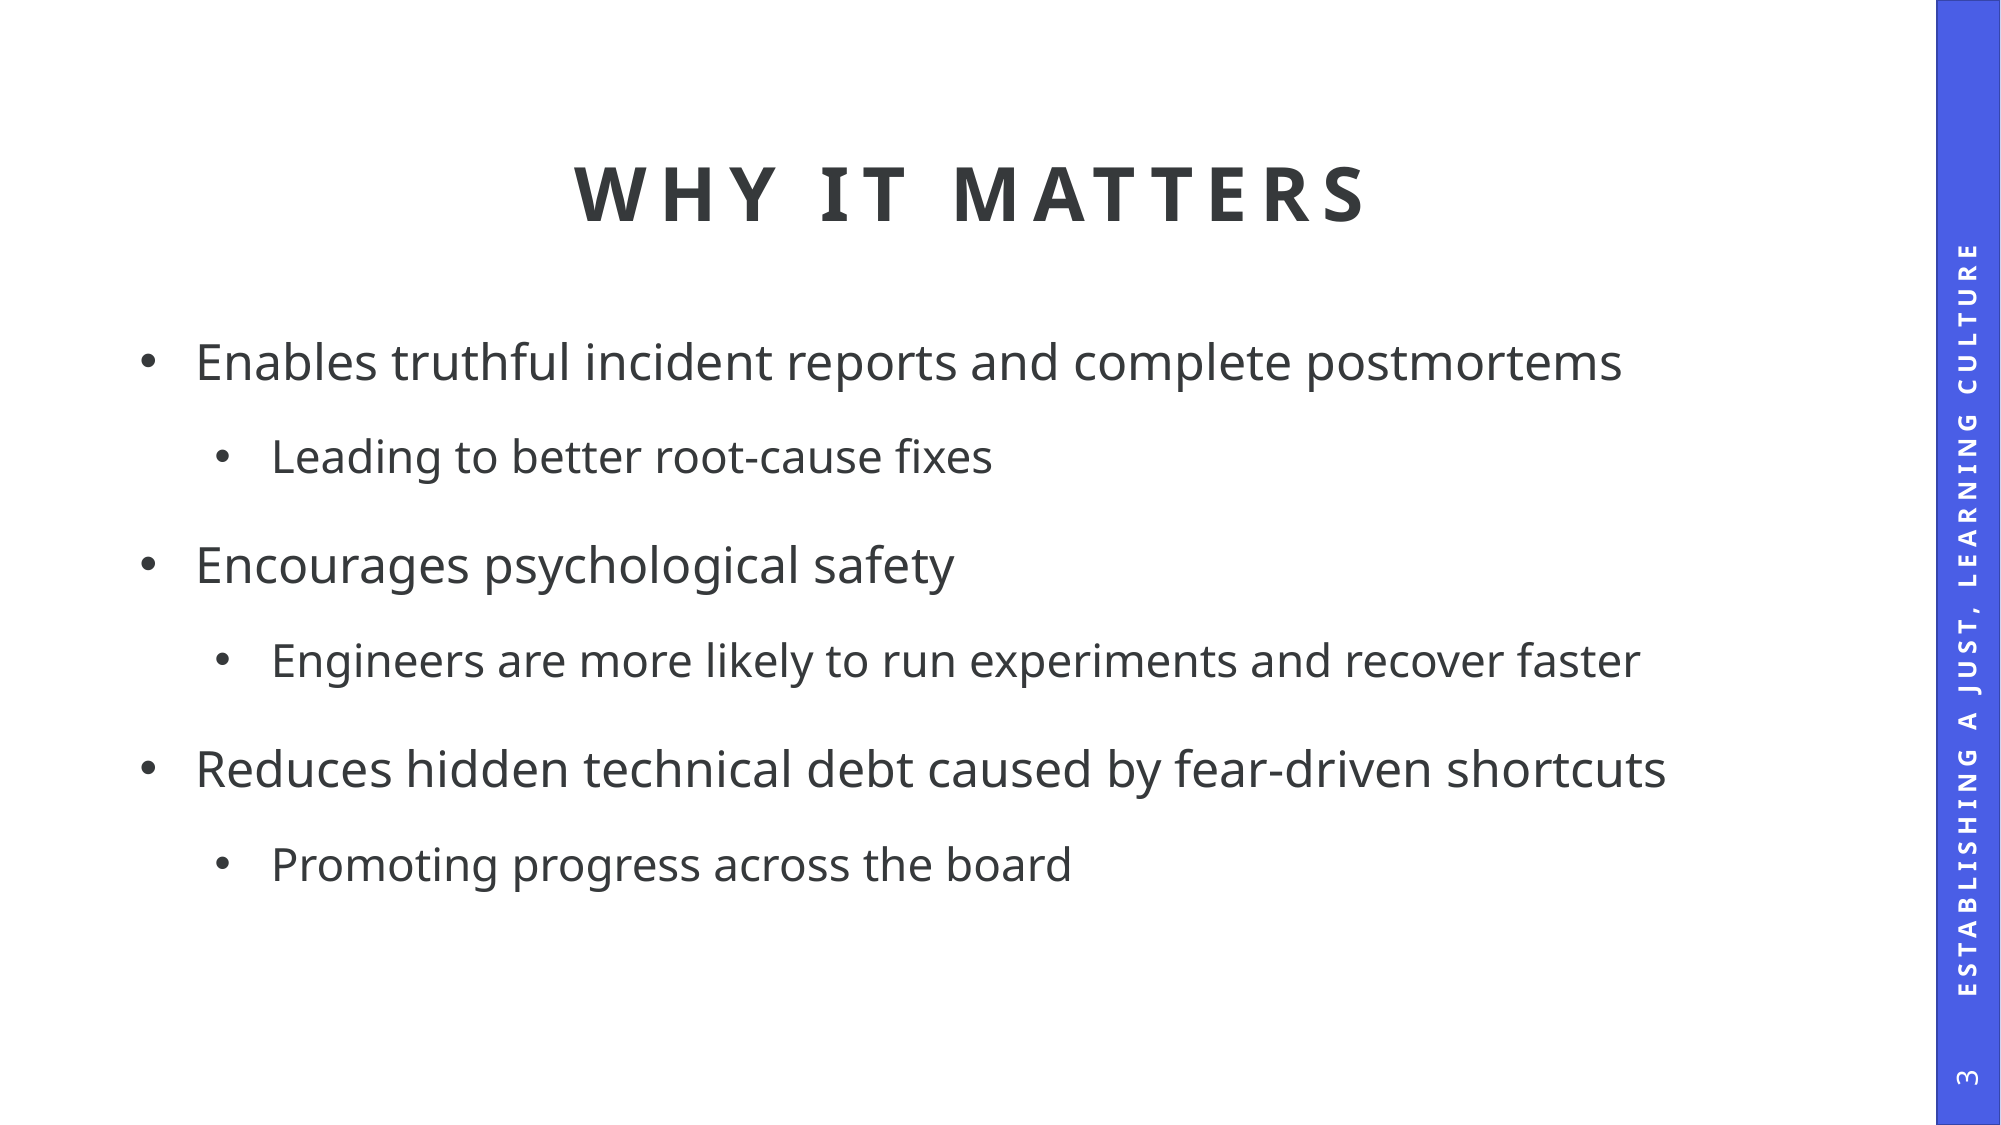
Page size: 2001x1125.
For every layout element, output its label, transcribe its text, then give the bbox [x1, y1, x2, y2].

slide_number 3 [1937, 1032, 2000, 1125]
footer Establishing a Just, Learning Culture [1937, 0, 2000, 1032]
list Enables truthful incident reports and complete postmortems Leading to better root-cause fixes Encourages psychological safety Engineers are more likely to run experiments and recover faster Reduces hidden technical debt caused by fear-driven shortcuts Promoting progress across the board [139, 299, 1801, 1014]
title Why it matters [139, 143, 1800, 251]
